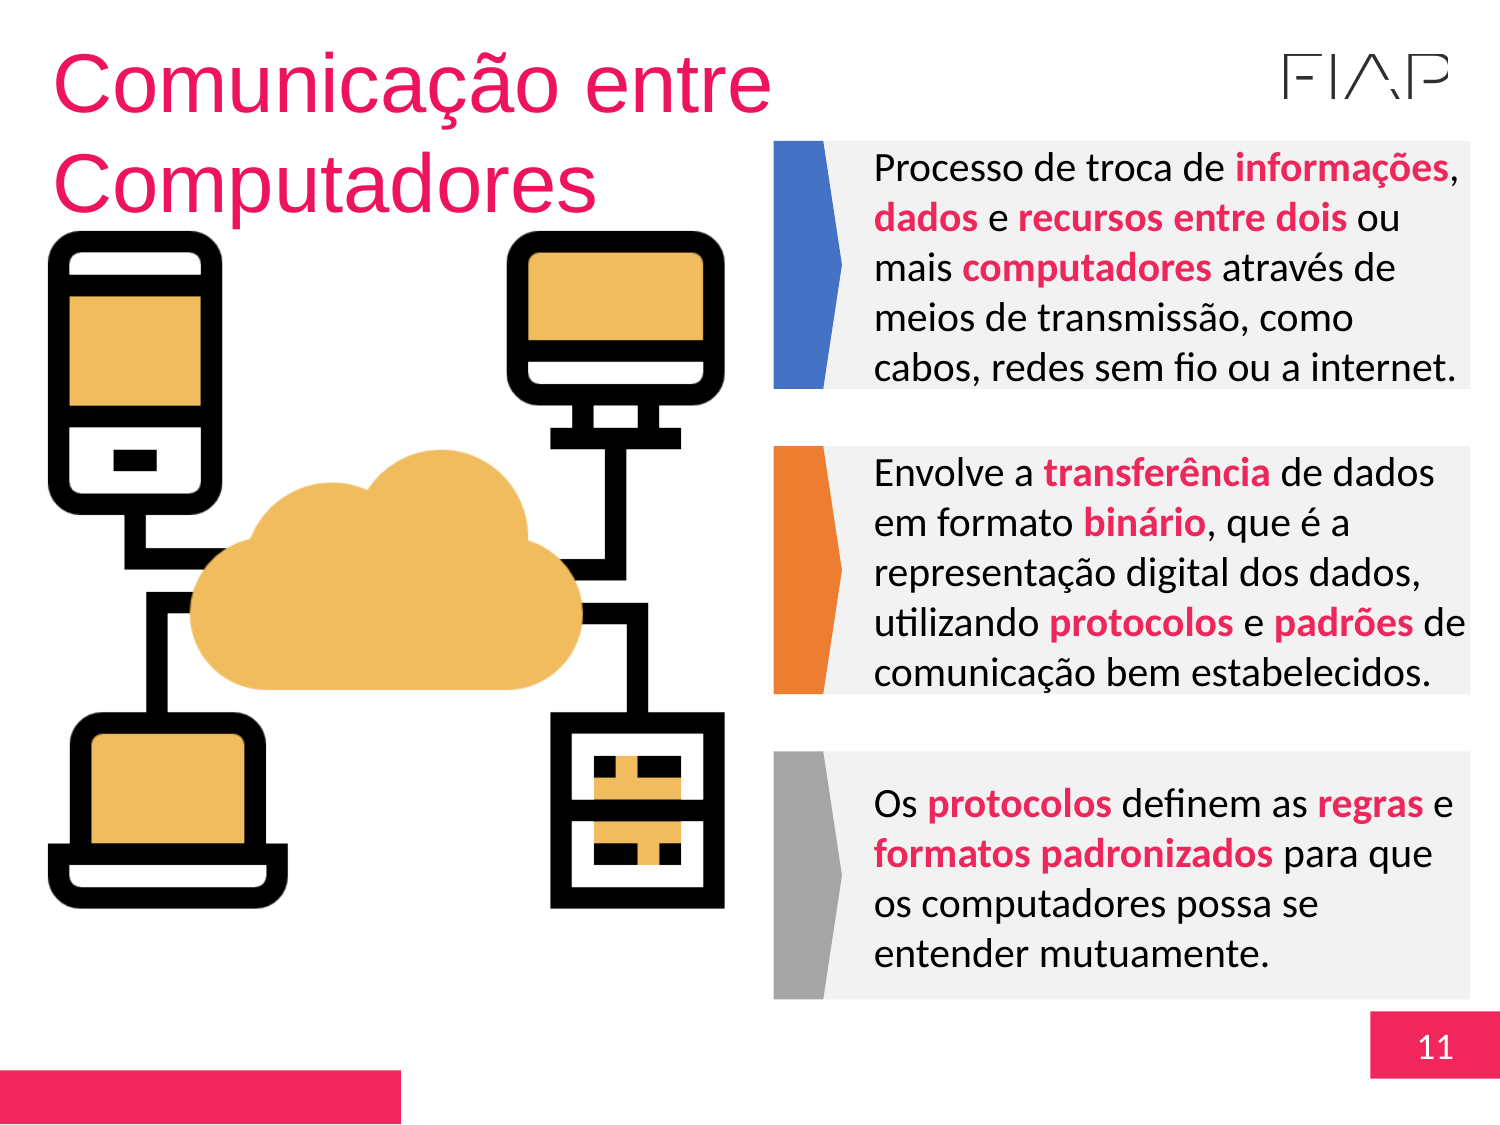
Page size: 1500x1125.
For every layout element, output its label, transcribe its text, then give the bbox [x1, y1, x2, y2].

picture [1306, 54, 1448, 99]
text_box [773, 140, 1471, 390]
picture [37, 220, 737, 920]
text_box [773, 751, 1471, 1000]
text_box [773, 445, 1471, 695]
text_box Comunicação entre Computadores [37, 21, 1306, 237]
